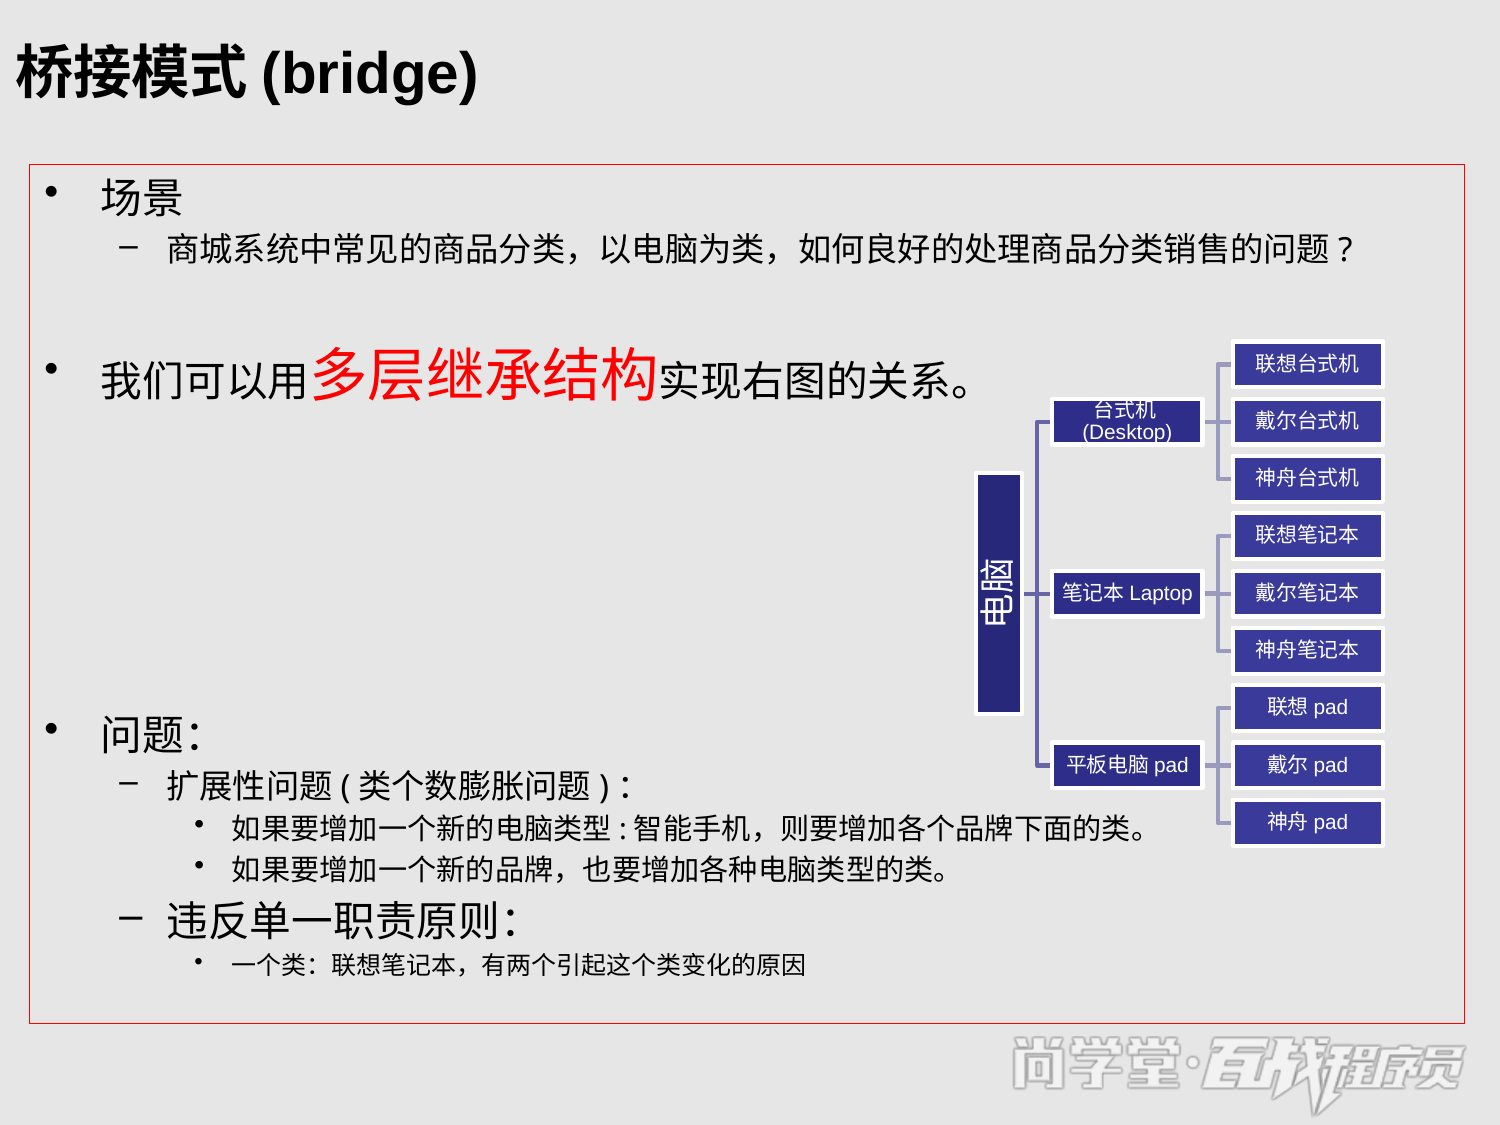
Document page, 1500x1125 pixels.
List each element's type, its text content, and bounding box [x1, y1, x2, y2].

title 桥接模式(bridge) [0, 0, 1164, 141]
picture [1012, 1036, 1467, 1119]
list 场景 商城系统中常见的商品分类，以电脑为类，如何良好的处理商品分类销售的问题? 我们可以用多层继承结构实现右图的关系。 问题： 扩展性问题(类个数膨胀问题)： 如果要增加一个新的电脑类型:智能手机，则要增加各个品牌下面的类。 如果要增加一个新的品牌，也要增加各种电脑类型的类。 违反单一职责原则： 一个类：联想笔记本，有两个引起这个类变化的原因 [29, 164, 1465, 1024]
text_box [746, 340, 1500, 847]
